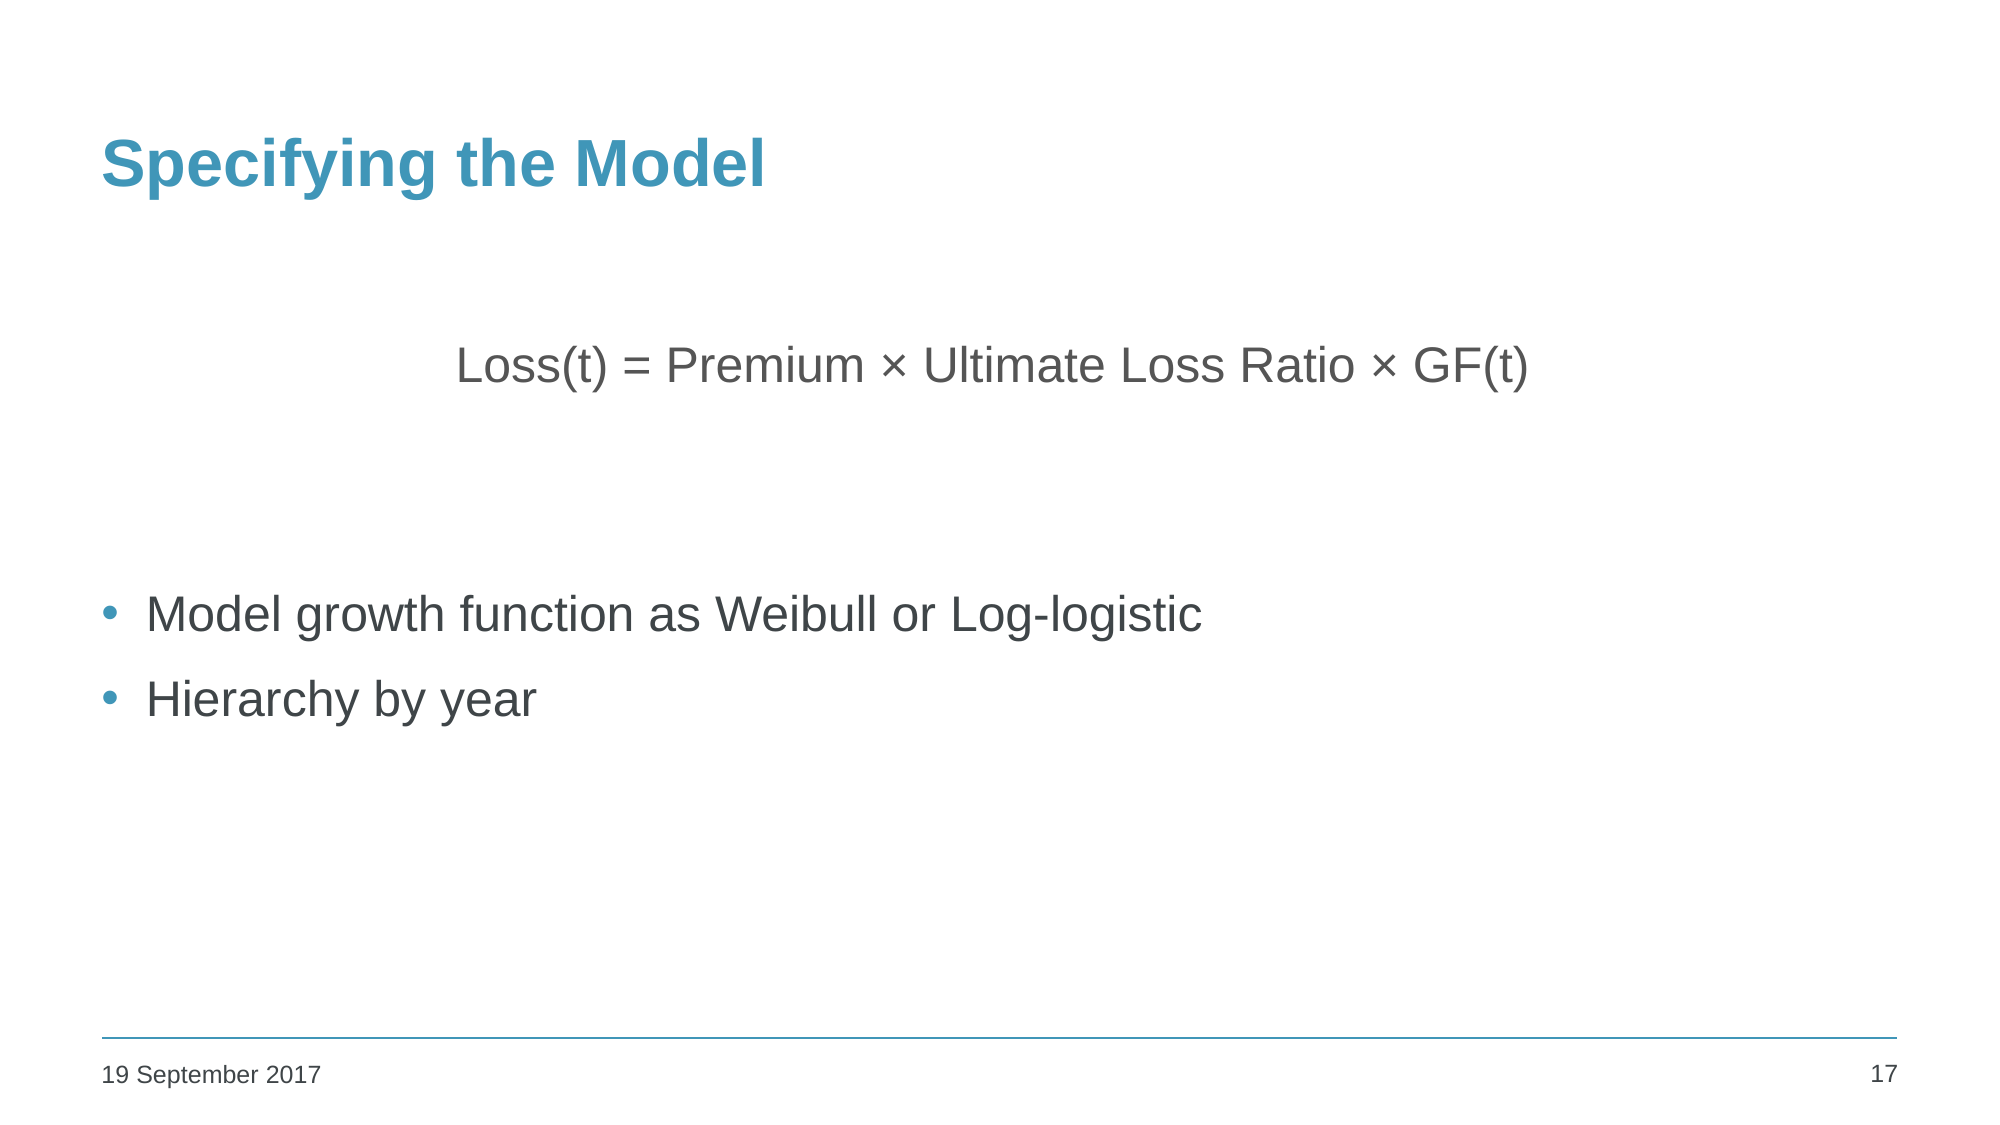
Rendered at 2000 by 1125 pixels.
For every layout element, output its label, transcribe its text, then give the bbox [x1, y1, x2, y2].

text_box Loss(t) = Premium × Ultimate Loss Ratio × GF(t) [115, 317, 1871, 463]
slide_number ‹#› [1771, 1050, 1914, 1106]
list Model growth function as Weibull or Log-logistic Hierarchy by year [86, 574, 1772, 877]
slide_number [86, 1051, 528, 1106]
title Specifying the Model [86, 66, 1900, 254]
